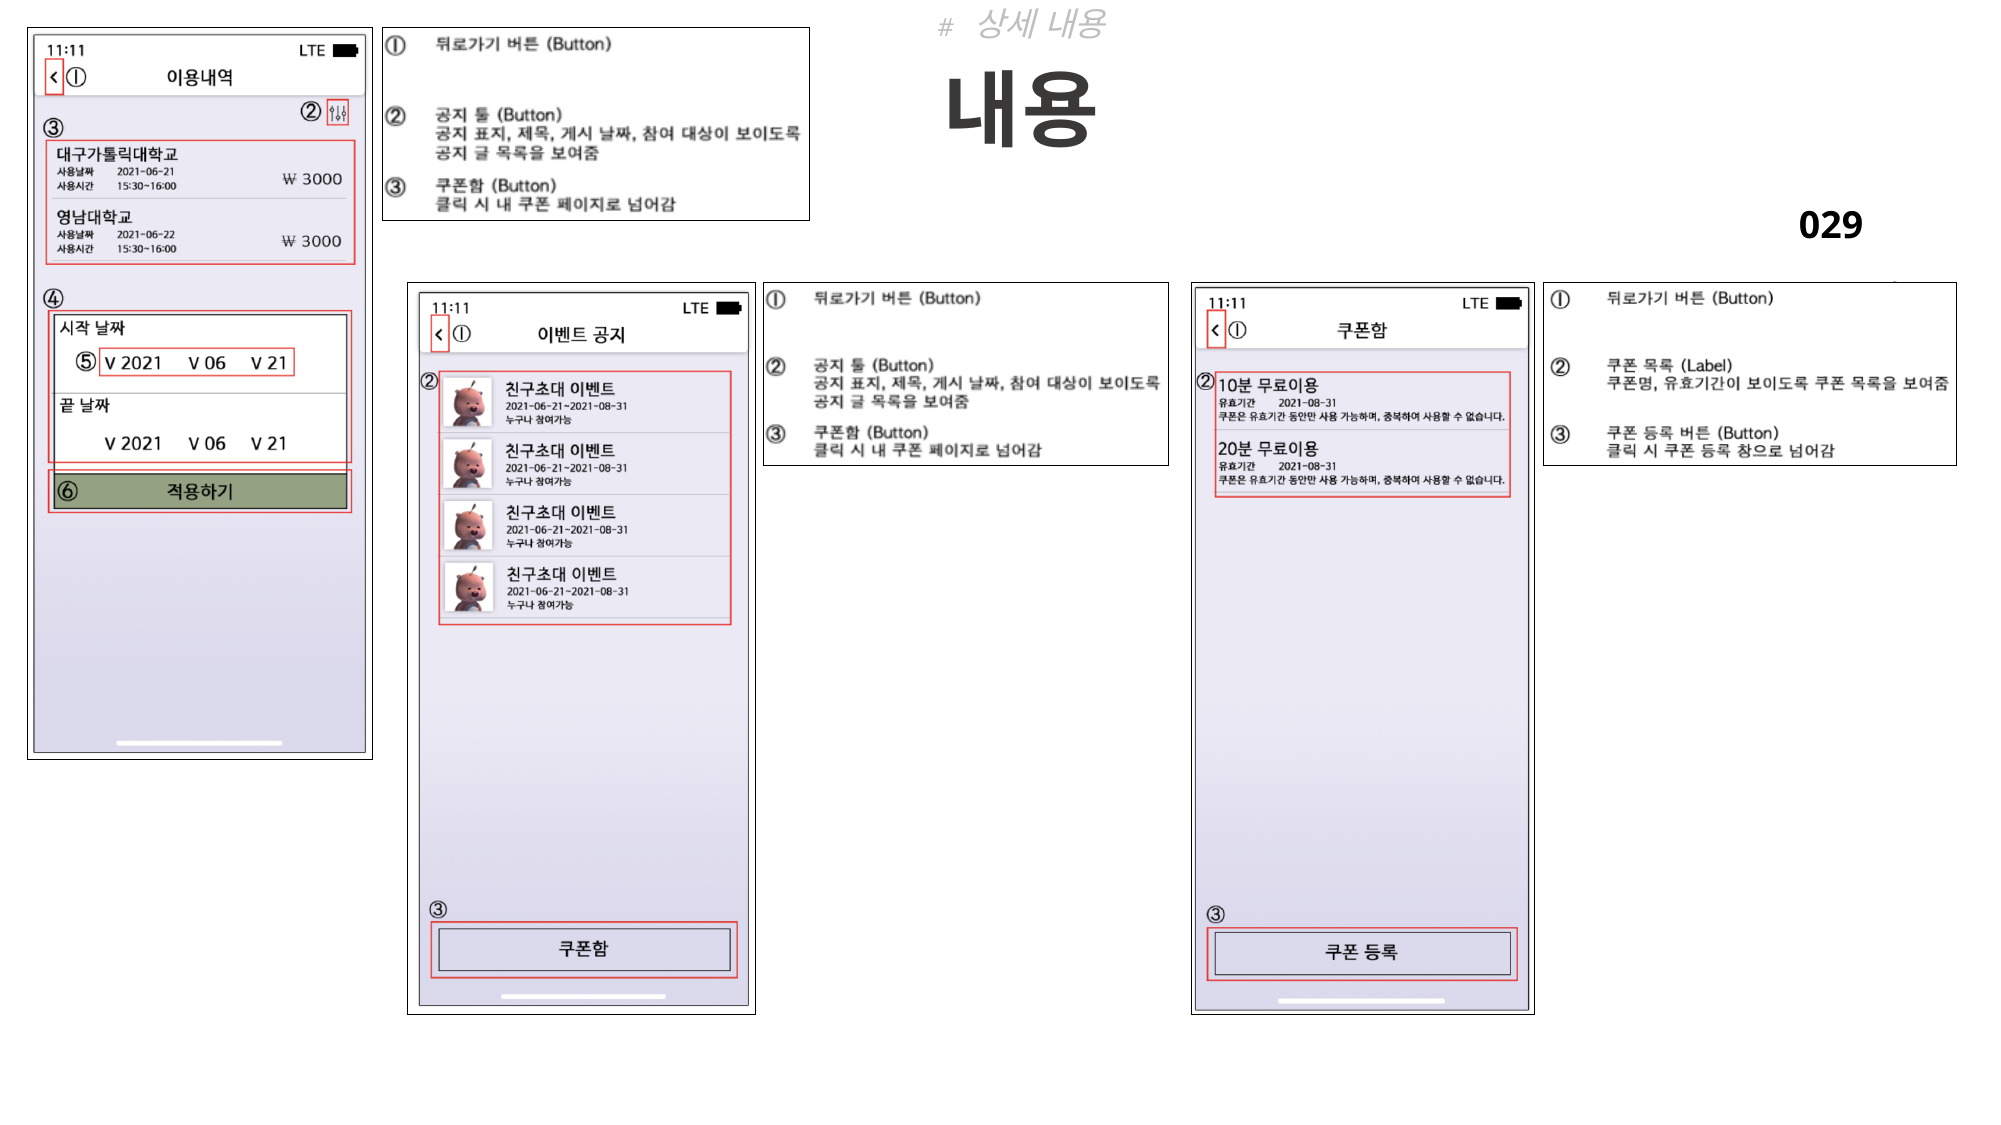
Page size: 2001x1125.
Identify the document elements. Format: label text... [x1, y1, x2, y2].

text_box # 상세 내용 [696, 0, 1346, 62]
text_box 내용 [810, 61, 1672, 196]
picture [382, 27, 810, 221]
picture [27, 27, 373, 760]
picture [1543, 282, 1957, 466]
picture [763, 282, 1169, 466]
picture [407, 282, 756, 1015]
picture [1191, 282, 1535, 1015]
text_box 내용 [373, 61, 382, 196]
